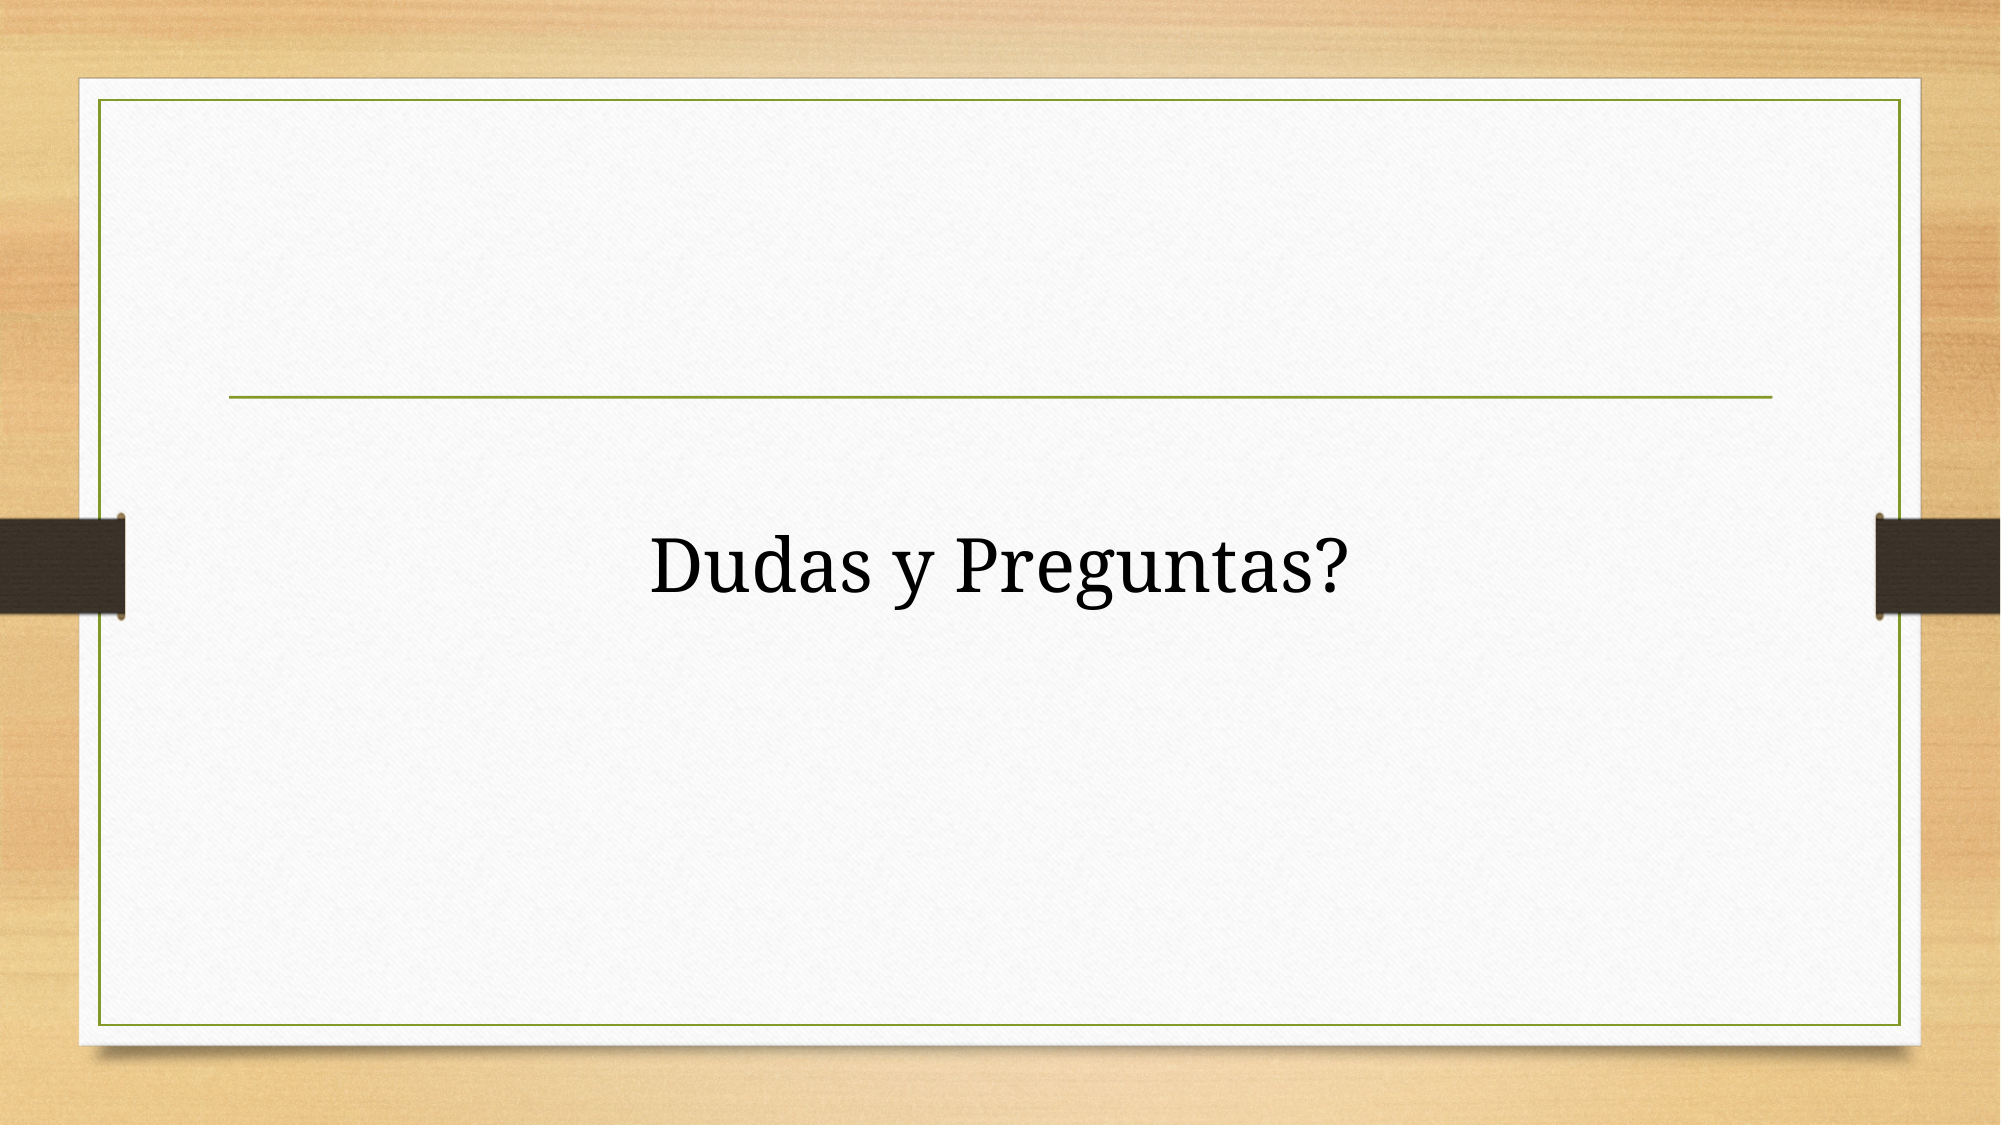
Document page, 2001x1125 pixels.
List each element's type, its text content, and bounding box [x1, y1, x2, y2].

picture [0, 0, 2001, 1125]
title Dudas y Preguntas? [212, 455, 1788, 670]
